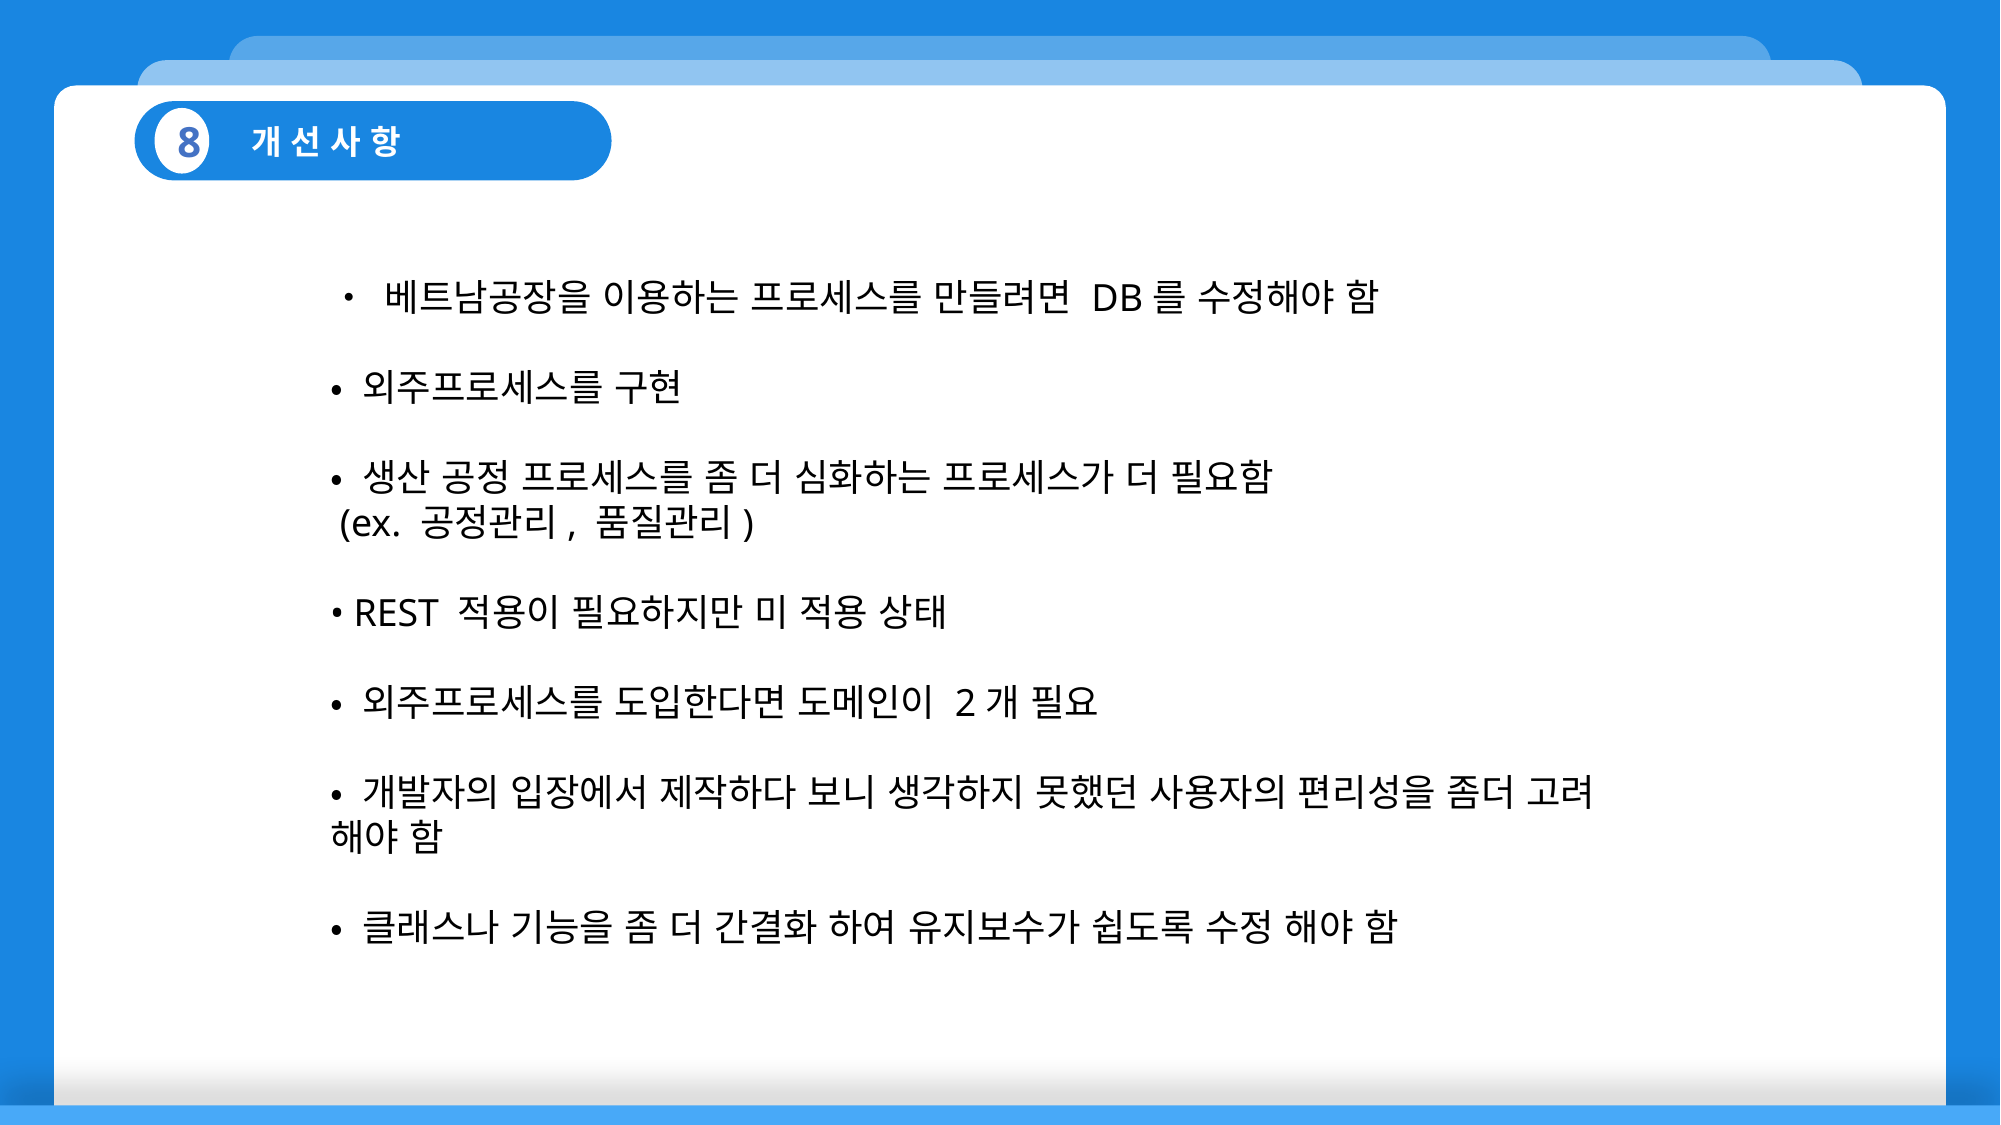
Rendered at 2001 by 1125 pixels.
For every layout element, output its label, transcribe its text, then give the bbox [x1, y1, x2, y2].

text_box • 베트남공장을 이용하는 프로세스를 만들려면 DB를 수정해야 함 • 외주프로세스를 구현 • 생산 공정 프로세스를 좀 더 심화하는 프로세스가 더 필요함 (ex. 공정관리, 품질관리) • REST 적용이 필요하지만 미 적용 상태 • 외주프로세스를 도입한다면 도메인이 2개 필요 • 개발자의 입장에서 제작하다 보니 생각하지 못했던 사용자의 편리성을 좀더 고려 해야 함 • 클래스나 기능을 좀 더 간결화 하여 유지보수가 쉽도록 수정 해야 함 [315, 266, 1630, 957]
text_box [0, 1104, 2000, 1125]
text_box [53, 84, 1947, 1068]
text_box 8 [153, 106, 211, 175]
text_box 개 선 사 항 [133, 100, 613, 182]
text_box [136, 59, 1864, 84]
text_box [228, 34, 1772, 59]
